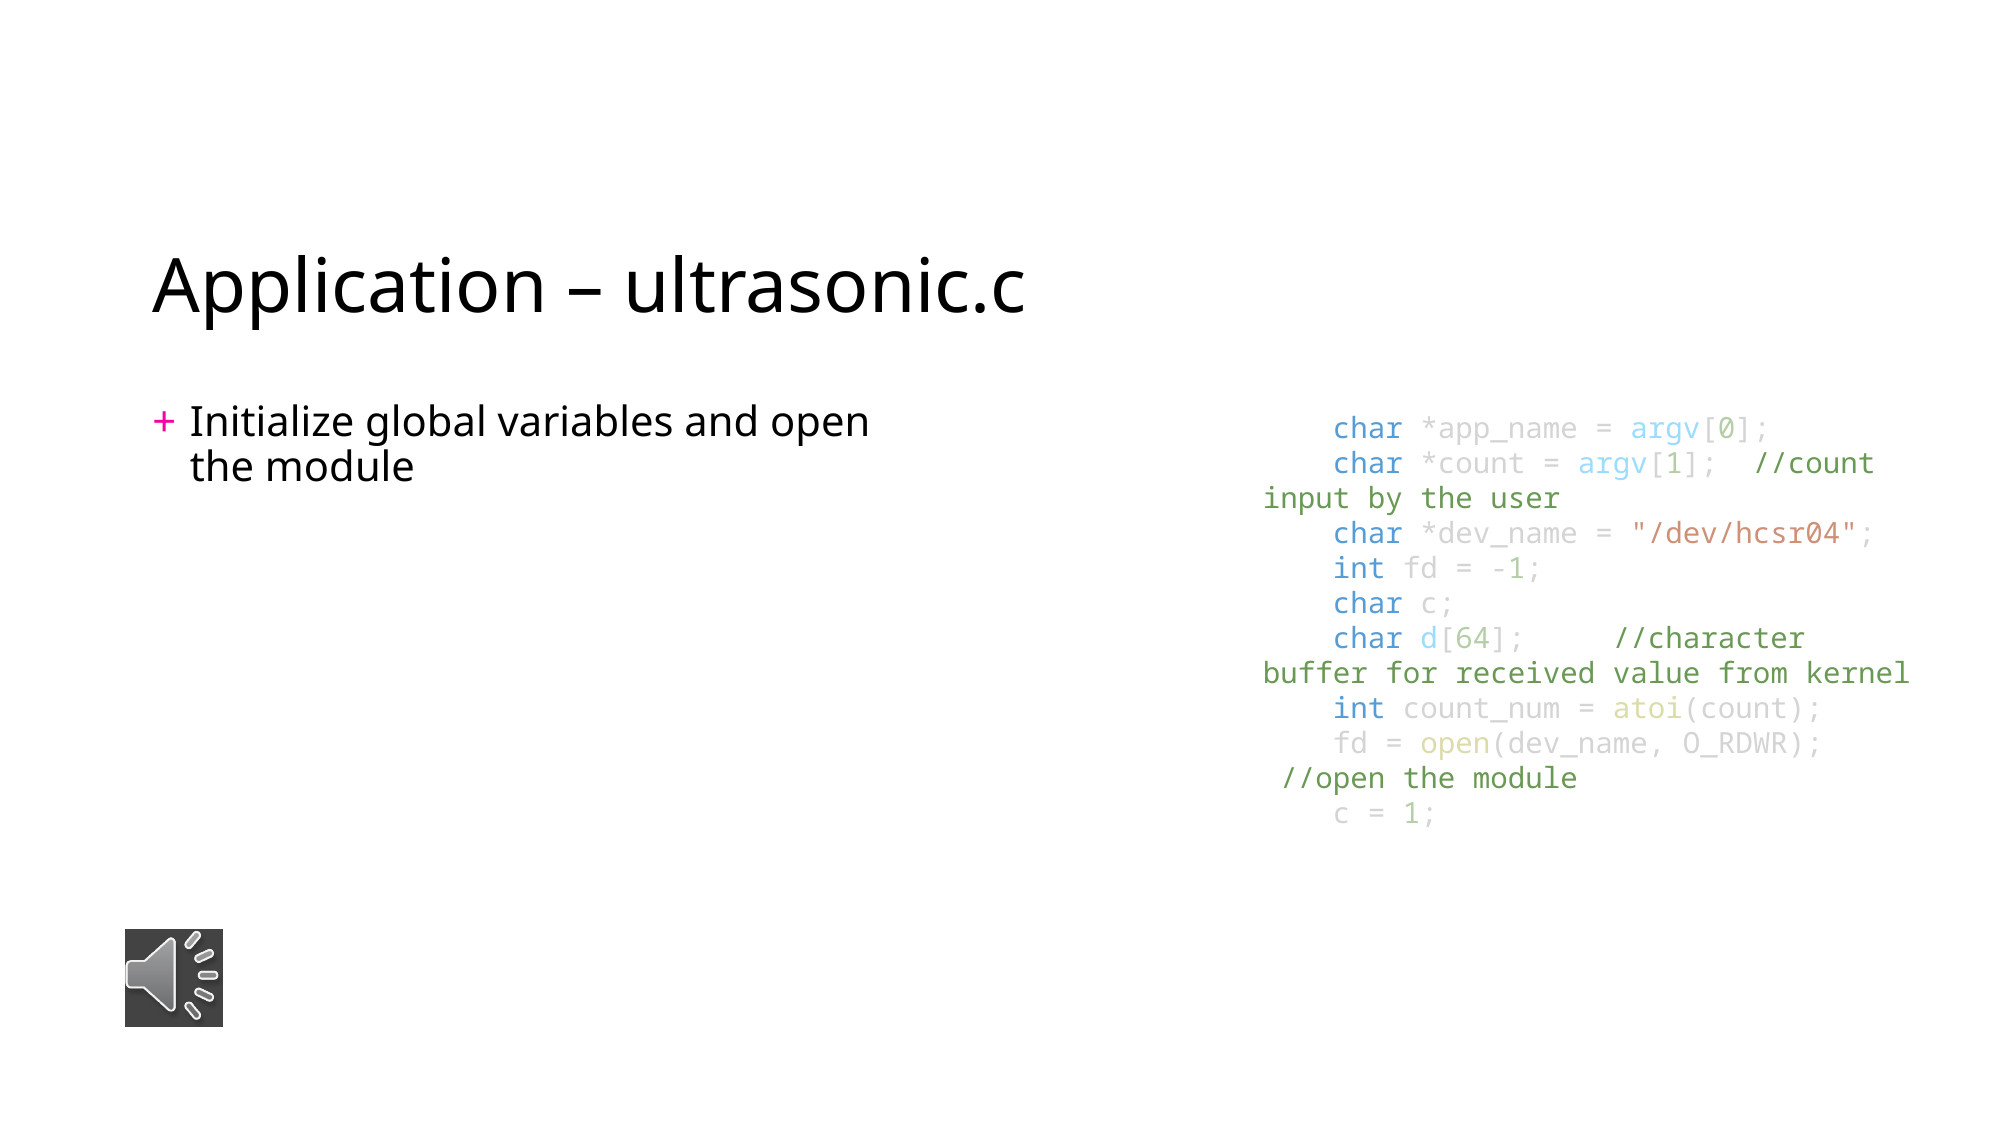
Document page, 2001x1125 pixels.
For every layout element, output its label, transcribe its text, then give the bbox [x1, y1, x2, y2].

list Initialize global variables and open the module [137, 392, 938, 1014]
picture [124, 928, 225, 1029]
text_box char *app_name = argv[0]; char *count = argv[1]; //count input by the user char *dev_name = "/dev/hcsr04"; int fd = -1; char c; char d[64]; //character buffer for received value from kernel int count_num = atoi(count); fd = open(dev_name, O_RDWR); //open the module c = 1; [1248, 402, 1941, 837]
title Application – ultrasonic.c [137, 201, 1863, 375]
